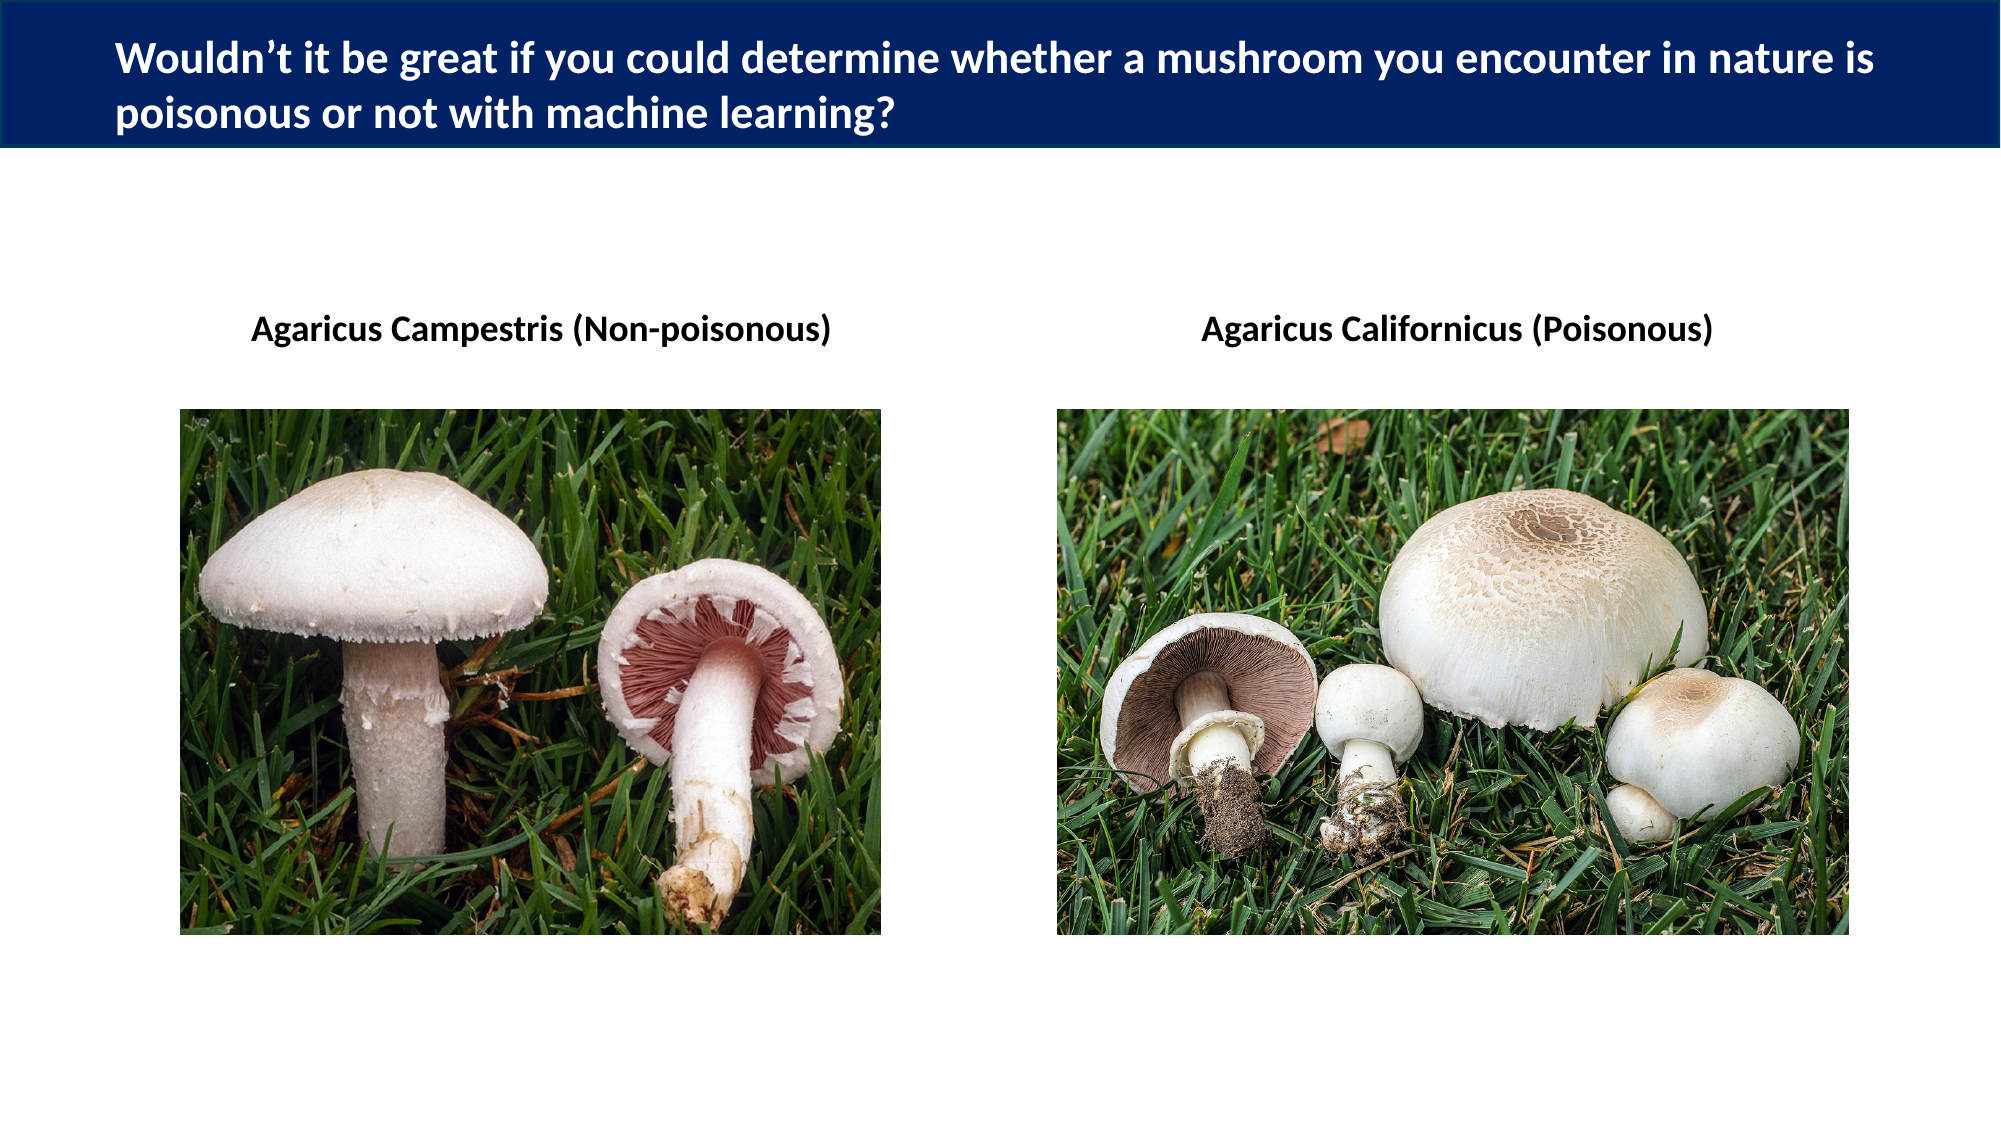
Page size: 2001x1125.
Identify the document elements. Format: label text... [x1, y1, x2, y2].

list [180, 409, 881, 936]
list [1057, 409, 1849, 936]
title Wouldn’t it be great if you could determine whether a mushroom you encounter in nature is poisonous or not with machine learning? [99, 19, 1900, 146]
list Agaricus Campestris (Non-poisonous) [99, 251, 984, 357]
list Agaricus Californicus (Poisonous) [1015, 251, 1900, 357]
